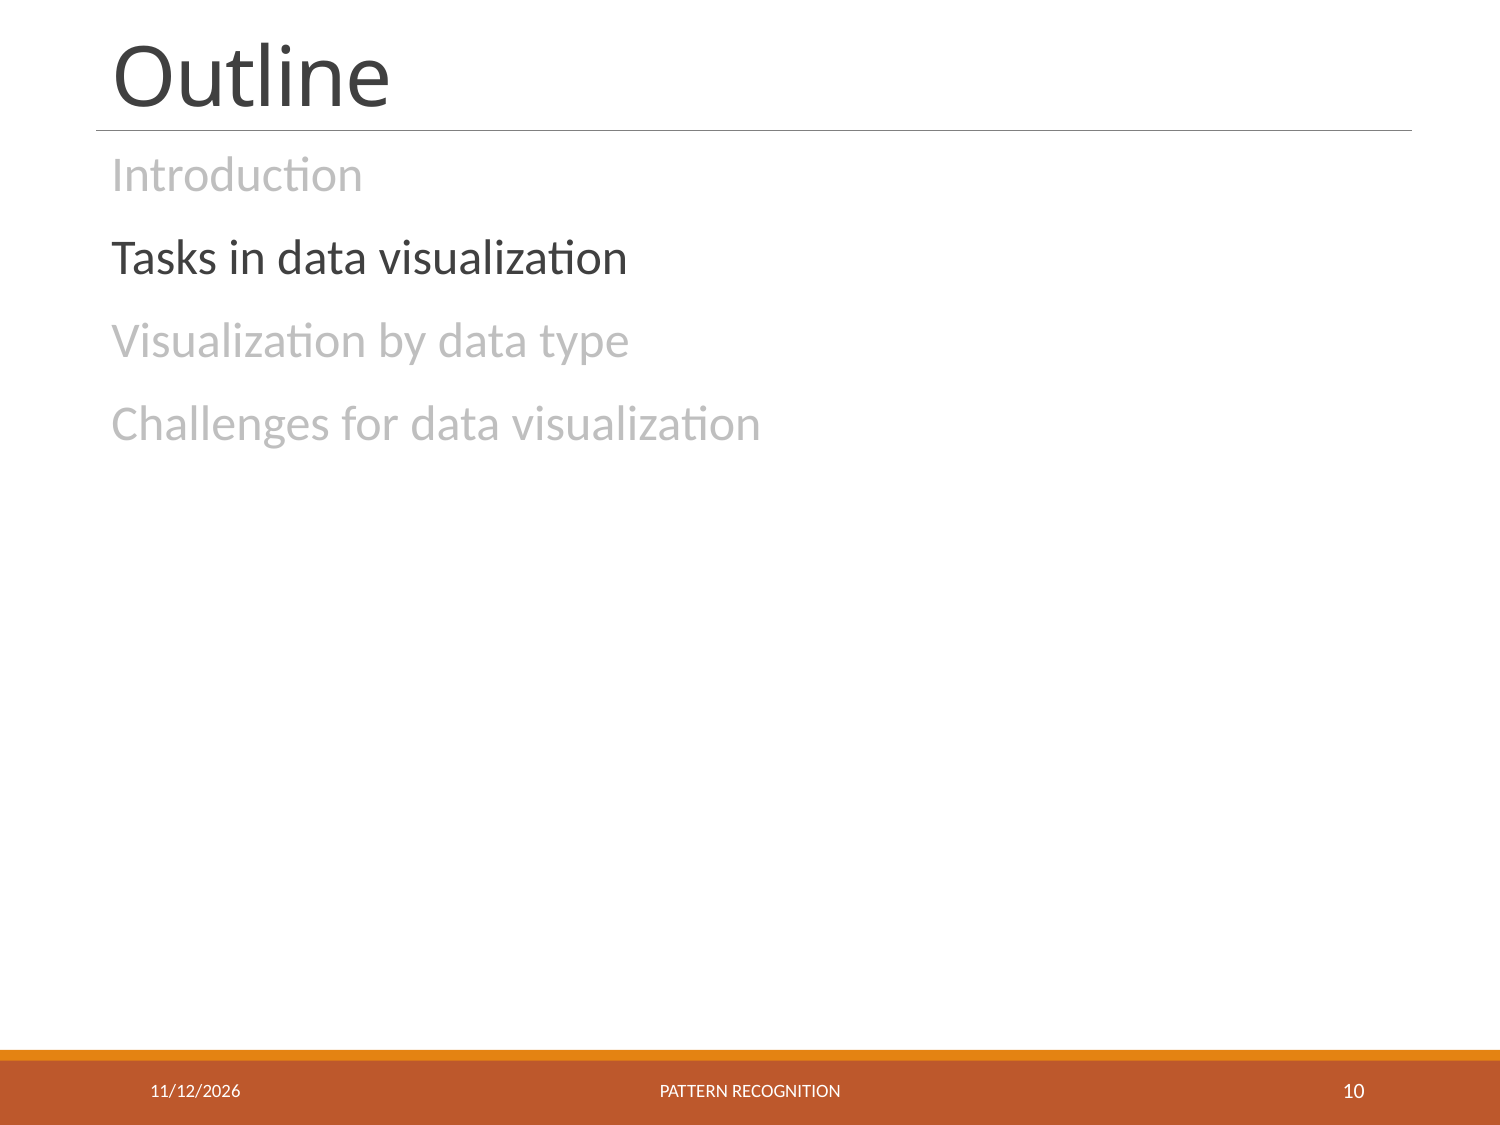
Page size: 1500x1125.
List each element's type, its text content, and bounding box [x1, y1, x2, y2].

title Outline [96, 19, 1413, 131]
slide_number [135, 1059, 440, 1120]
footer Pattern recognition [453, 1059, 1047, 1120]
slide_number 10 [1218, 1059, 1380, 1120]
list Introduction Tasks in data visualization Visualization by data type Challenges for data visualization [96, 140, 1413, 1034]
